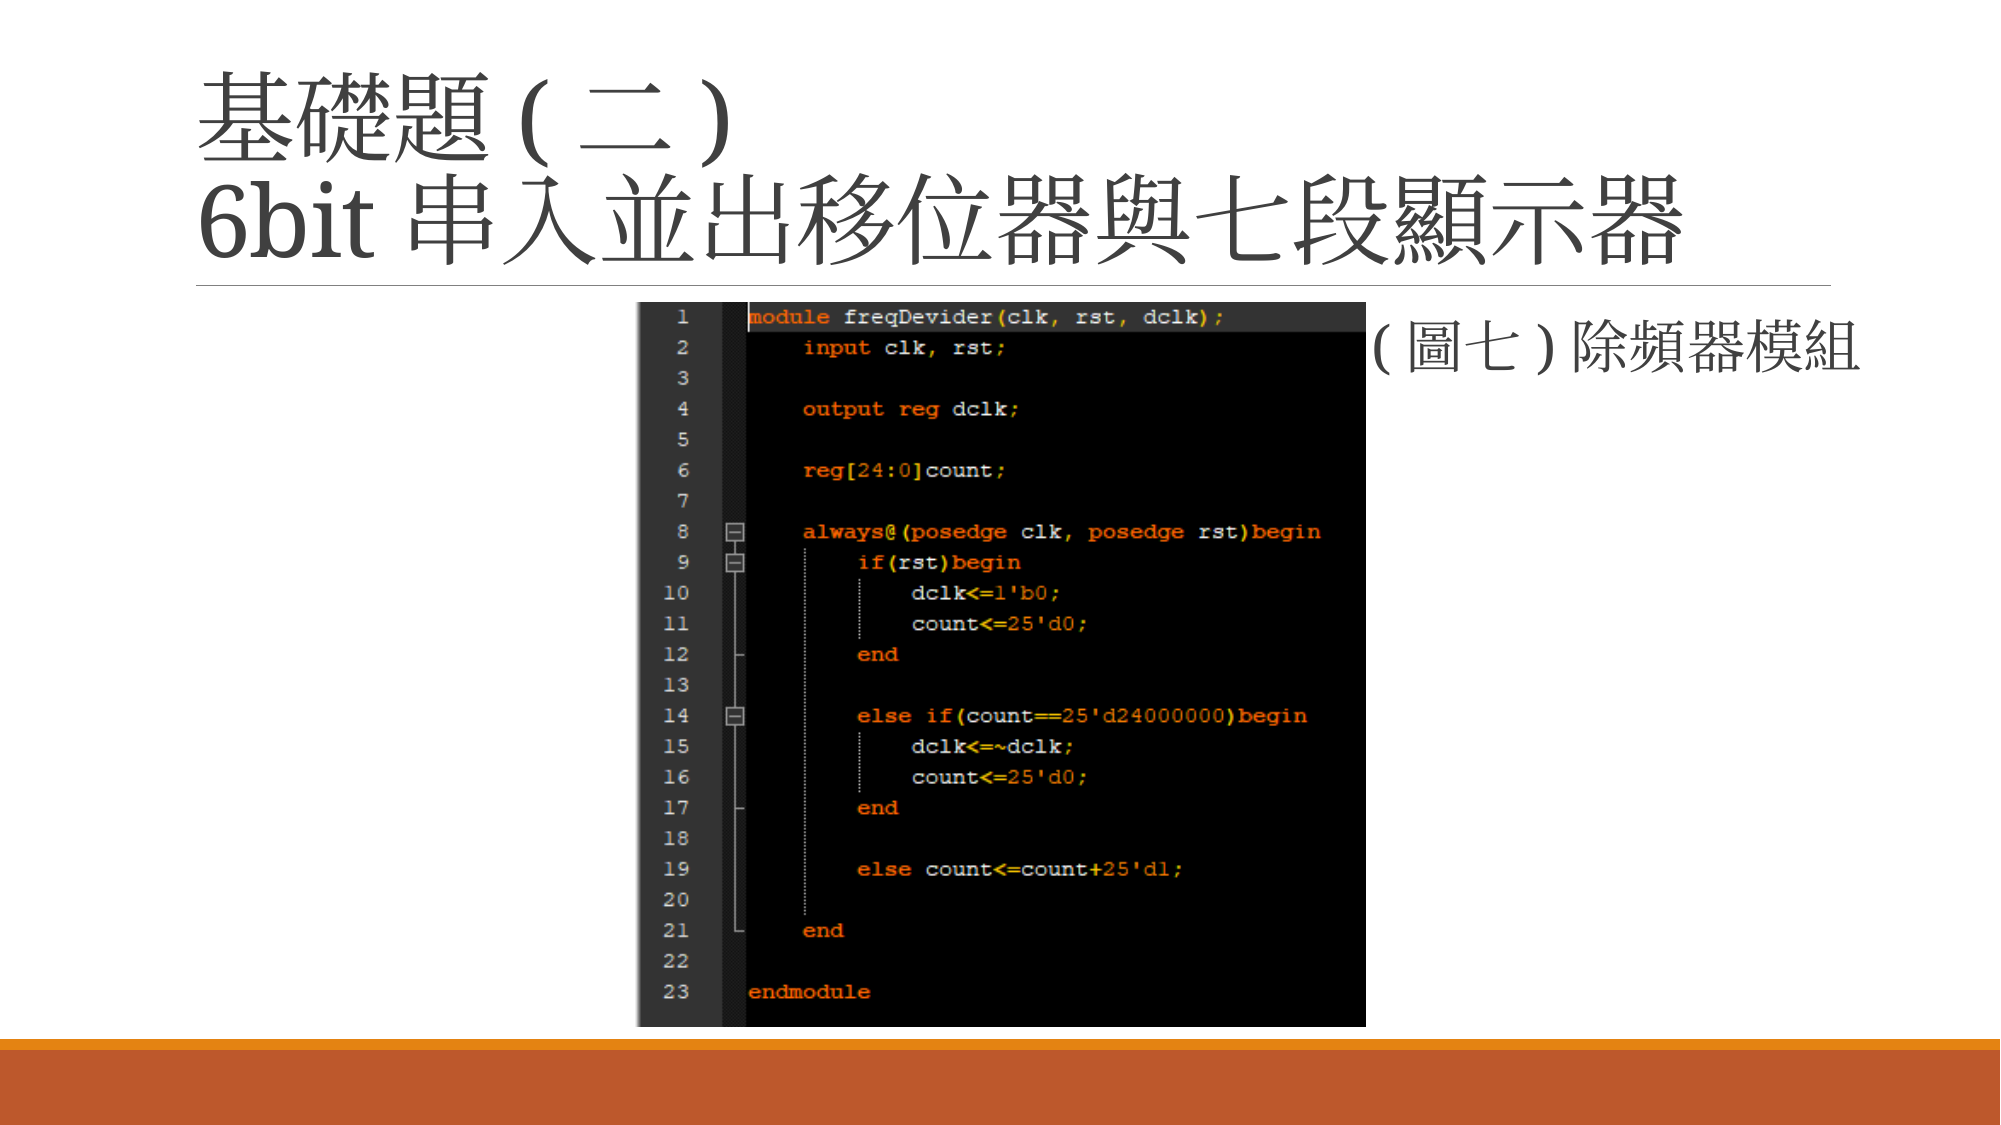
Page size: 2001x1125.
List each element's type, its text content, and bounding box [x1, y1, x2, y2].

picture [633, 302, 1367, 1027]
title 基礎題(二) 6bit串入並出移位器與七段顯示器 [180, 47, 1830, 285]
text_box (圖七)除頻器模組 [1373, 302, 1877, 458]
